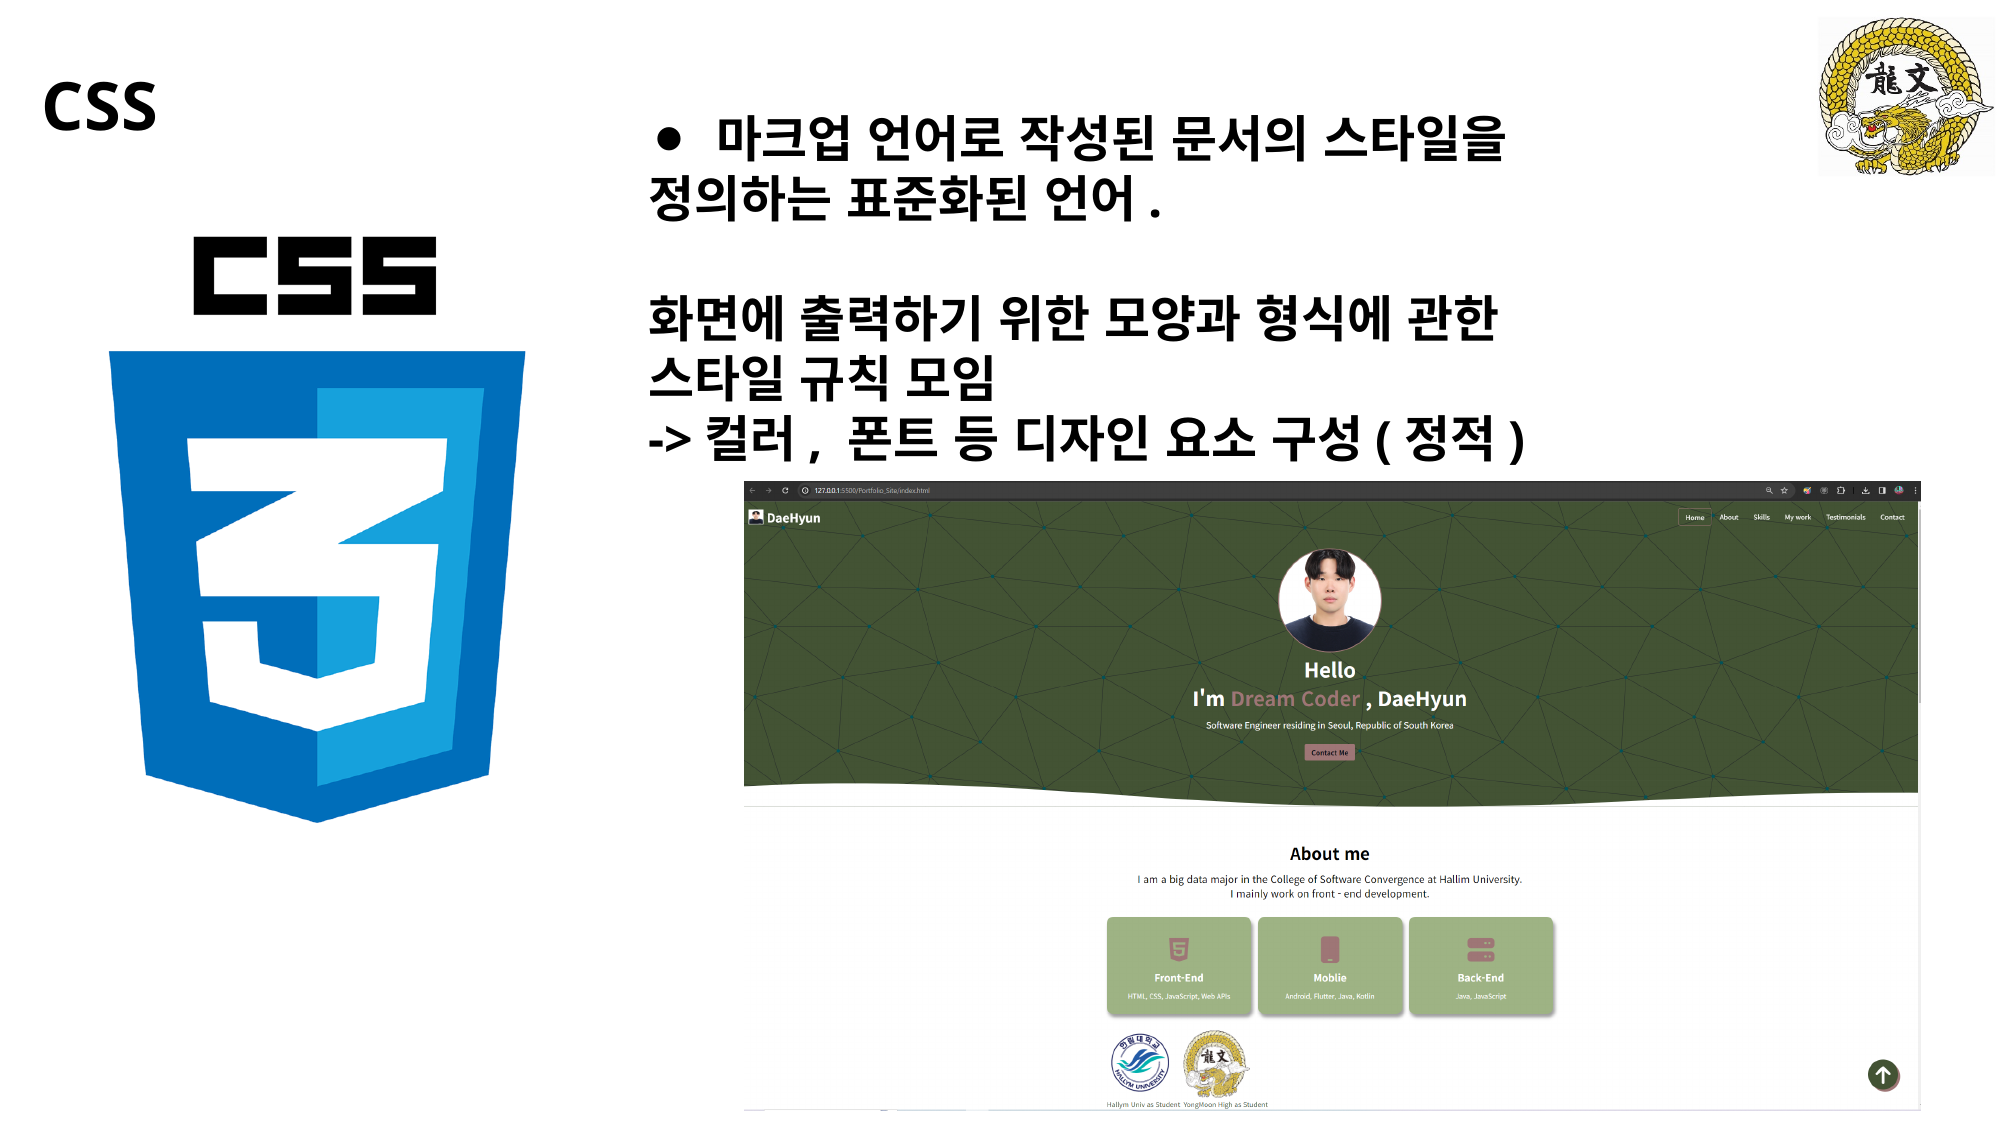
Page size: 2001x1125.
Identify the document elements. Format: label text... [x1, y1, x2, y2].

picture [1799, 0, 2000, 200]
text_box ⚫️ 마크업 언어로 작성된 문서의 스타일을 정의하는 표준화된 언어. 화면에 출력하기 위한 모양과 형식에 관한 스타일 규칙 모임 ->컬러, 폰트 등 디자인 요소 구성(정적) [633, 99, 1603, 475]
text_box CSS [27, 56, 509, 151]
picture [744, 481, 1921, 1111]
picture [59, 181, 581, 869]
